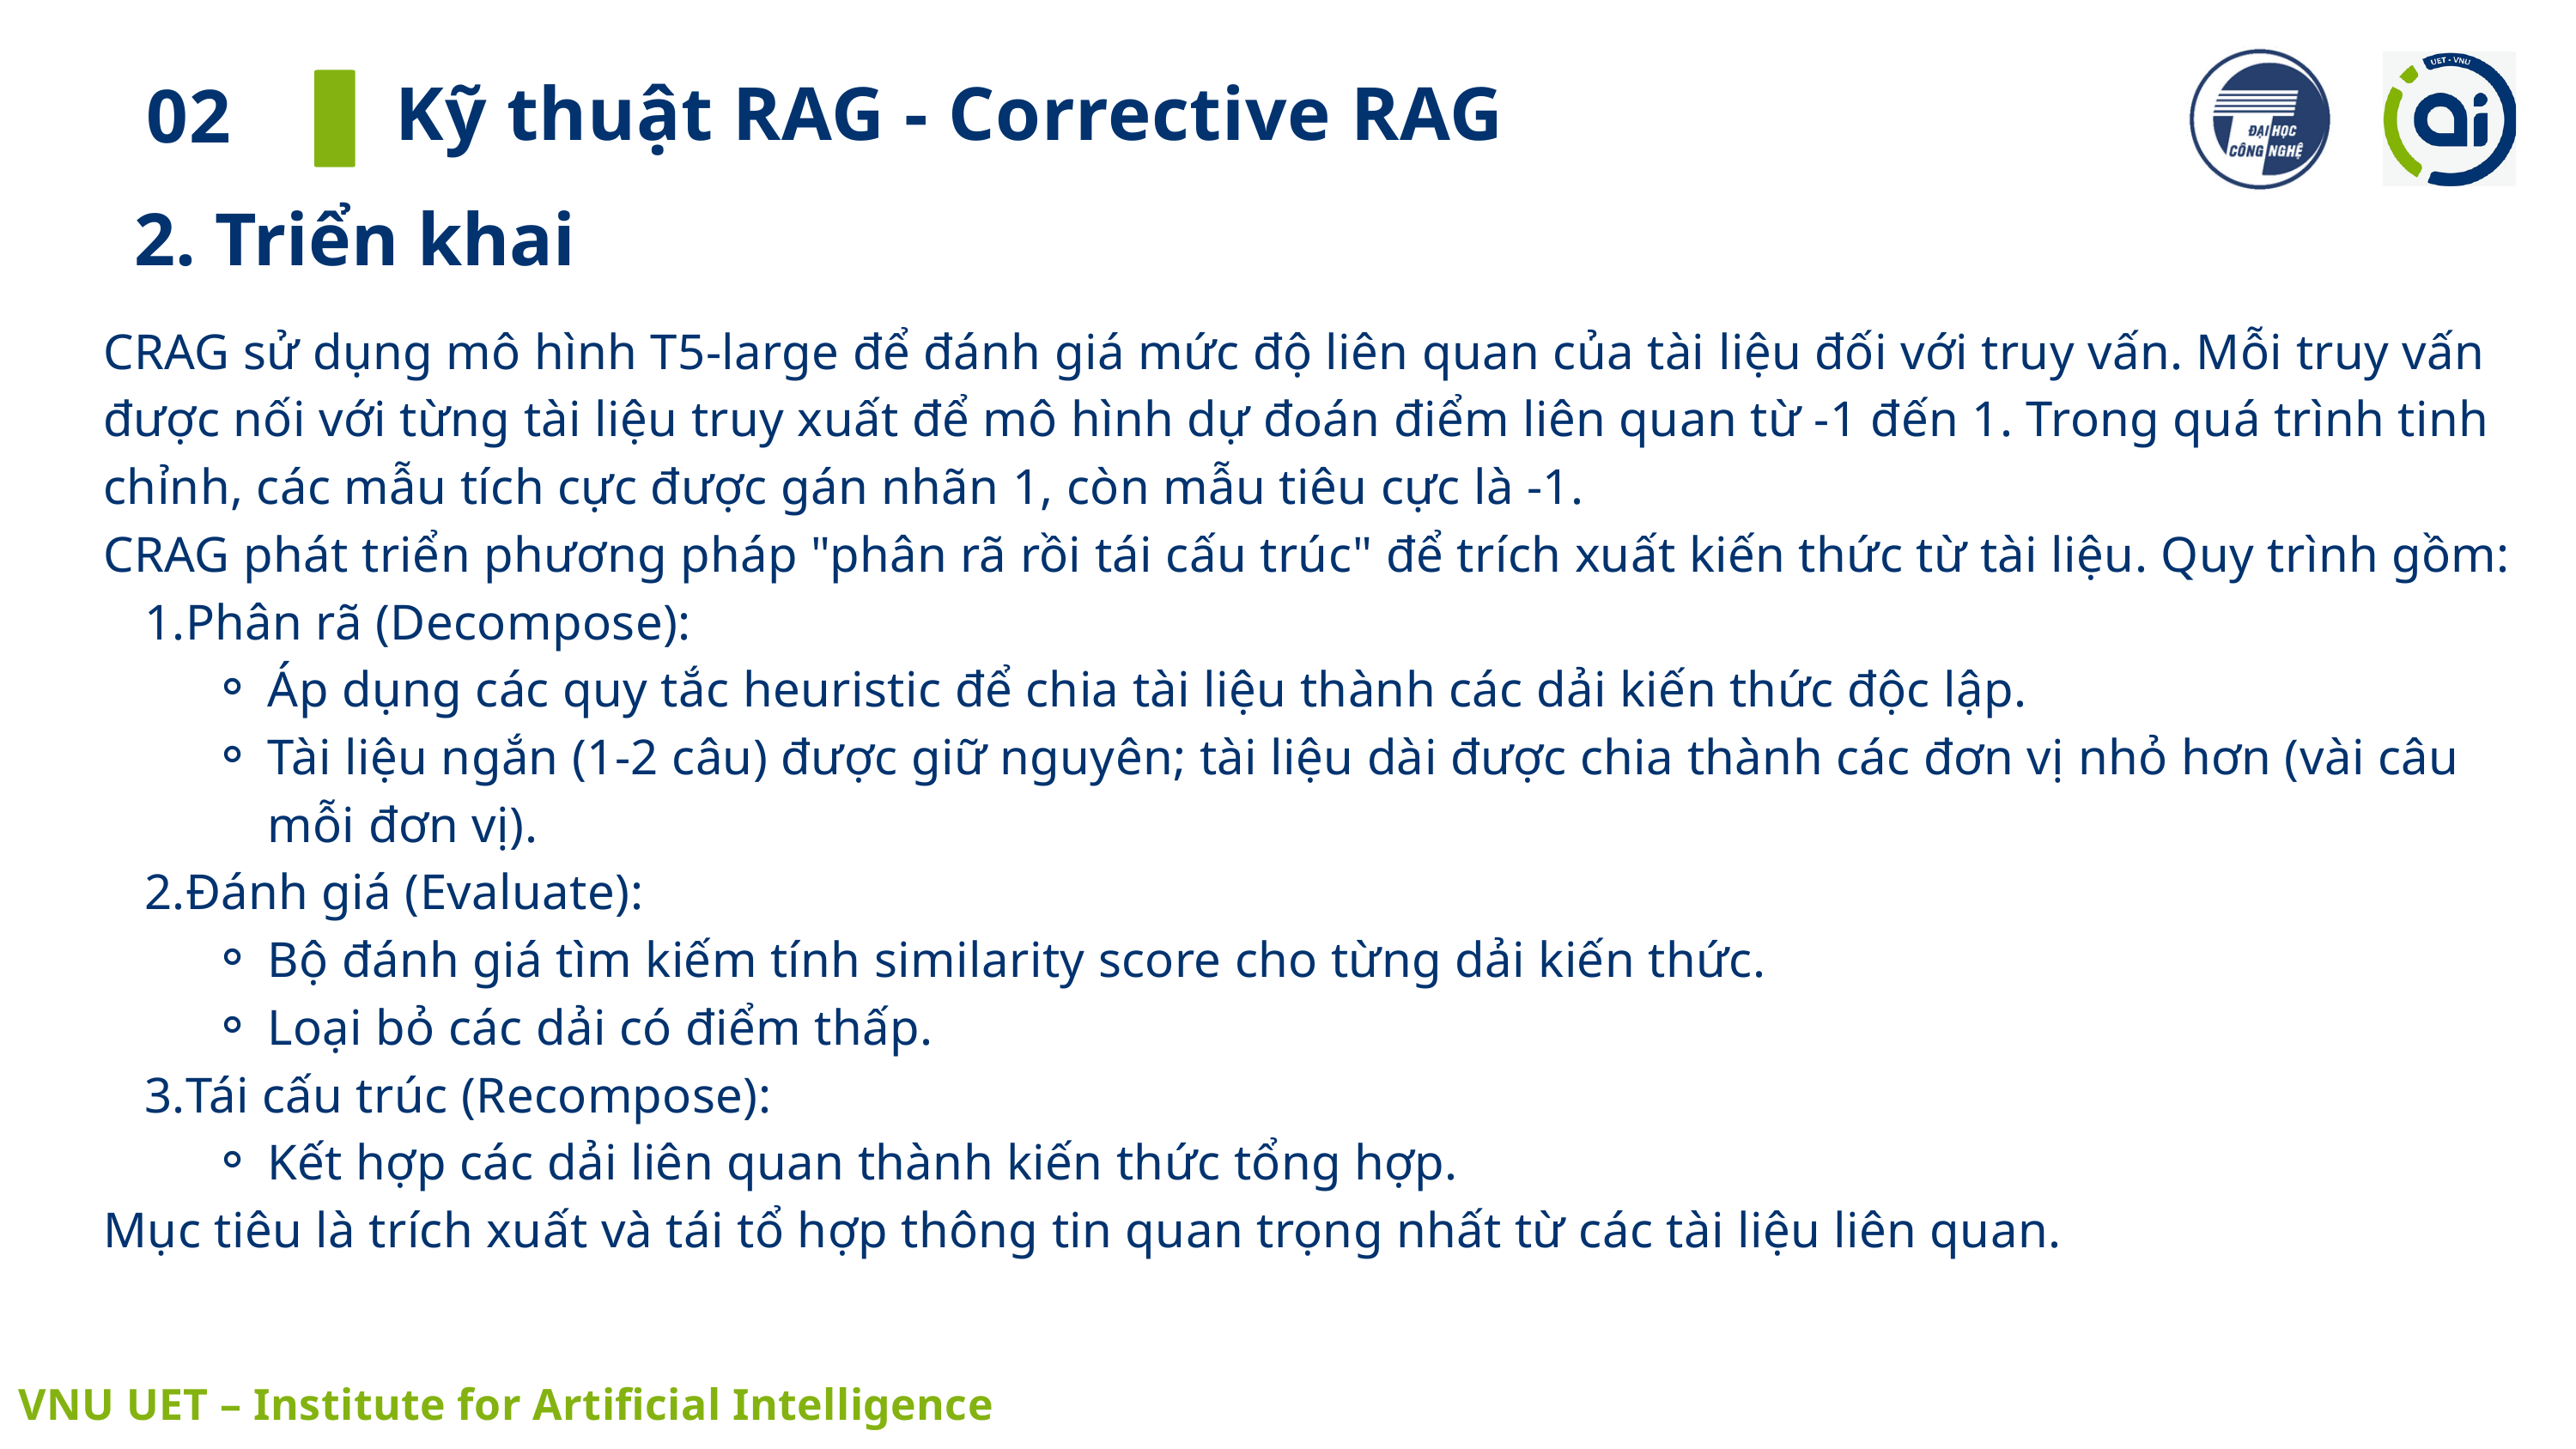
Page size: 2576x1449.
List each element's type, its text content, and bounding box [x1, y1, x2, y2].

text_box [2182, 40, 2517, 197]
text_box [103, 3, 2063, 234]
text_box CRAG sử dụng mô hình T5-large để đánh giá mức độ liên quan của tài liệu đối với truy vấn. Mỗi truy vấn được nối với từng tài liệu truy xuất để mô hình dự đoán điểm liên quan từ -1 đến 1. Trong quá trình tinh chỉnh, các mẫu tích cực được gán nhãn 1, còn mẫu tiêu cực là -1. CRAG phát triển phương pháp "phân rã rồi tái cấu trúc" để trích xuất kiến thức từ tài liệu. Quy trình gồm: Phân rã (Decompose): Áp dụng các quy tắc heuristic để chia tài liệu thành các dải kiến thức độc lập. Tài liệu ngắn (1-2 câu) được giữ nguyên; tài liệu dài được chia thành các đơn vị nhỏ hơn (vài câu mỗi đơn vị). Đánh giá (Evaluate): Bộ đánh giá tìm kiếm tính similarity score cho từng dải kiến thức. Loại bỏ các dải có điểm thấp. Tái cấu trúc (Recompose): Kết hợp các dải liên quan thành kiến thức tổng hợp. Mục tiêu là trích xuất và tái tổ hợp thông tin quan trọng nhất từ các tài liệu liên quan. [103, 311, 2517, 1325]
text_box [0, 1371, 2576, 1449]
text_box 2. Triển khai [0, 179, 1054, 281]
